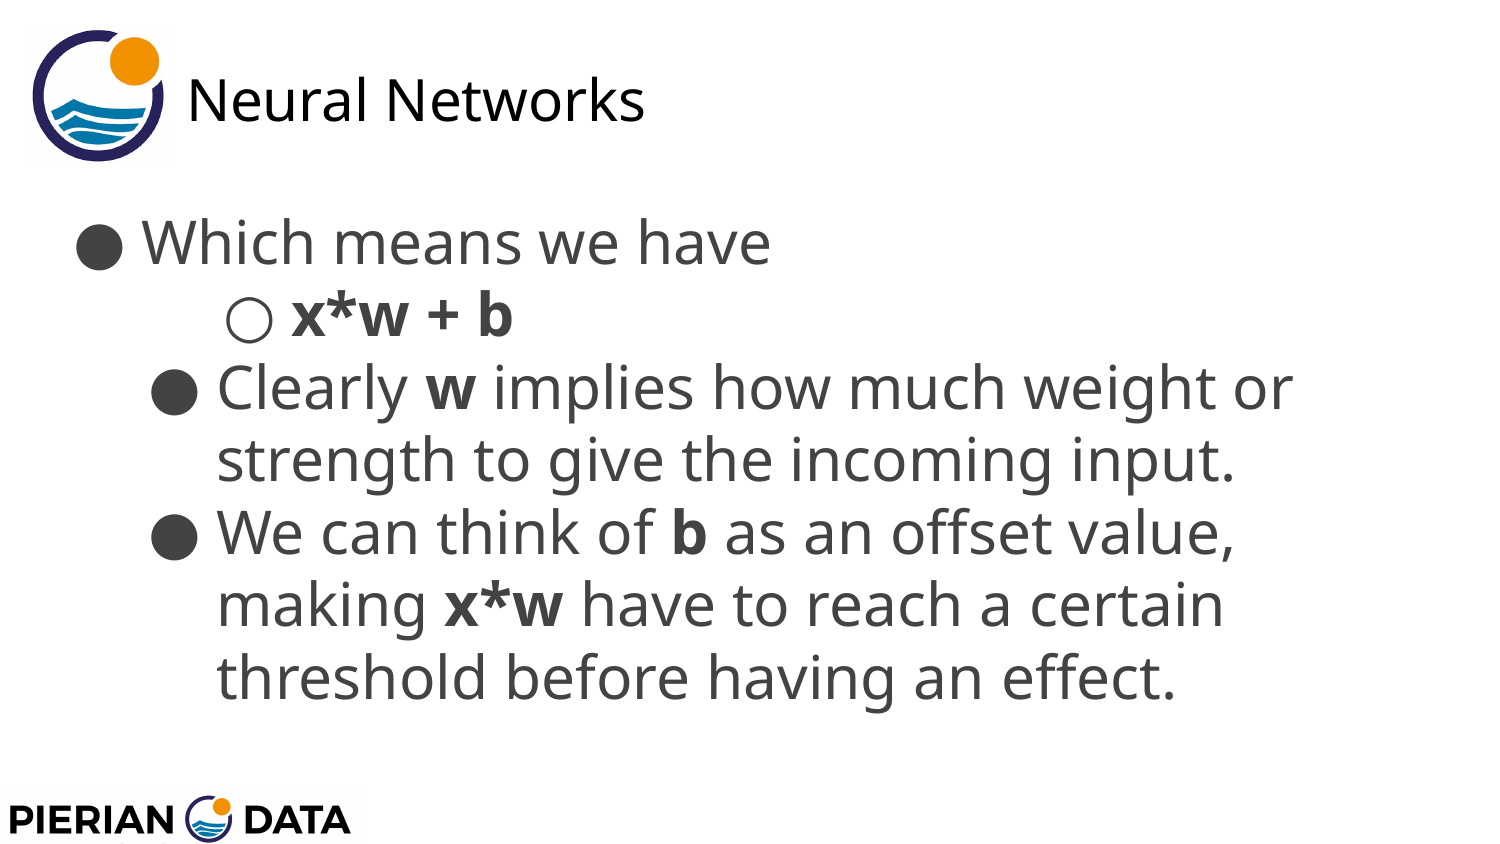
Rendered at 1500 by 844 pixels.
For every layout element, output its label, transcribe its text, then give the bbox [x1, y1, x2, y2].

list Which means we have x*w + b Clearly w implies how much weight or strength to give the incoming input. We can think of b as an offset value, making x*w have to reach a certain threshold before having an effect. [51, 189, 1476, 750]
picture [0, 787, 368, 844]
title Neural Networks [176, 48, 1449, 143]
picture [24, 24, 172, 167]
